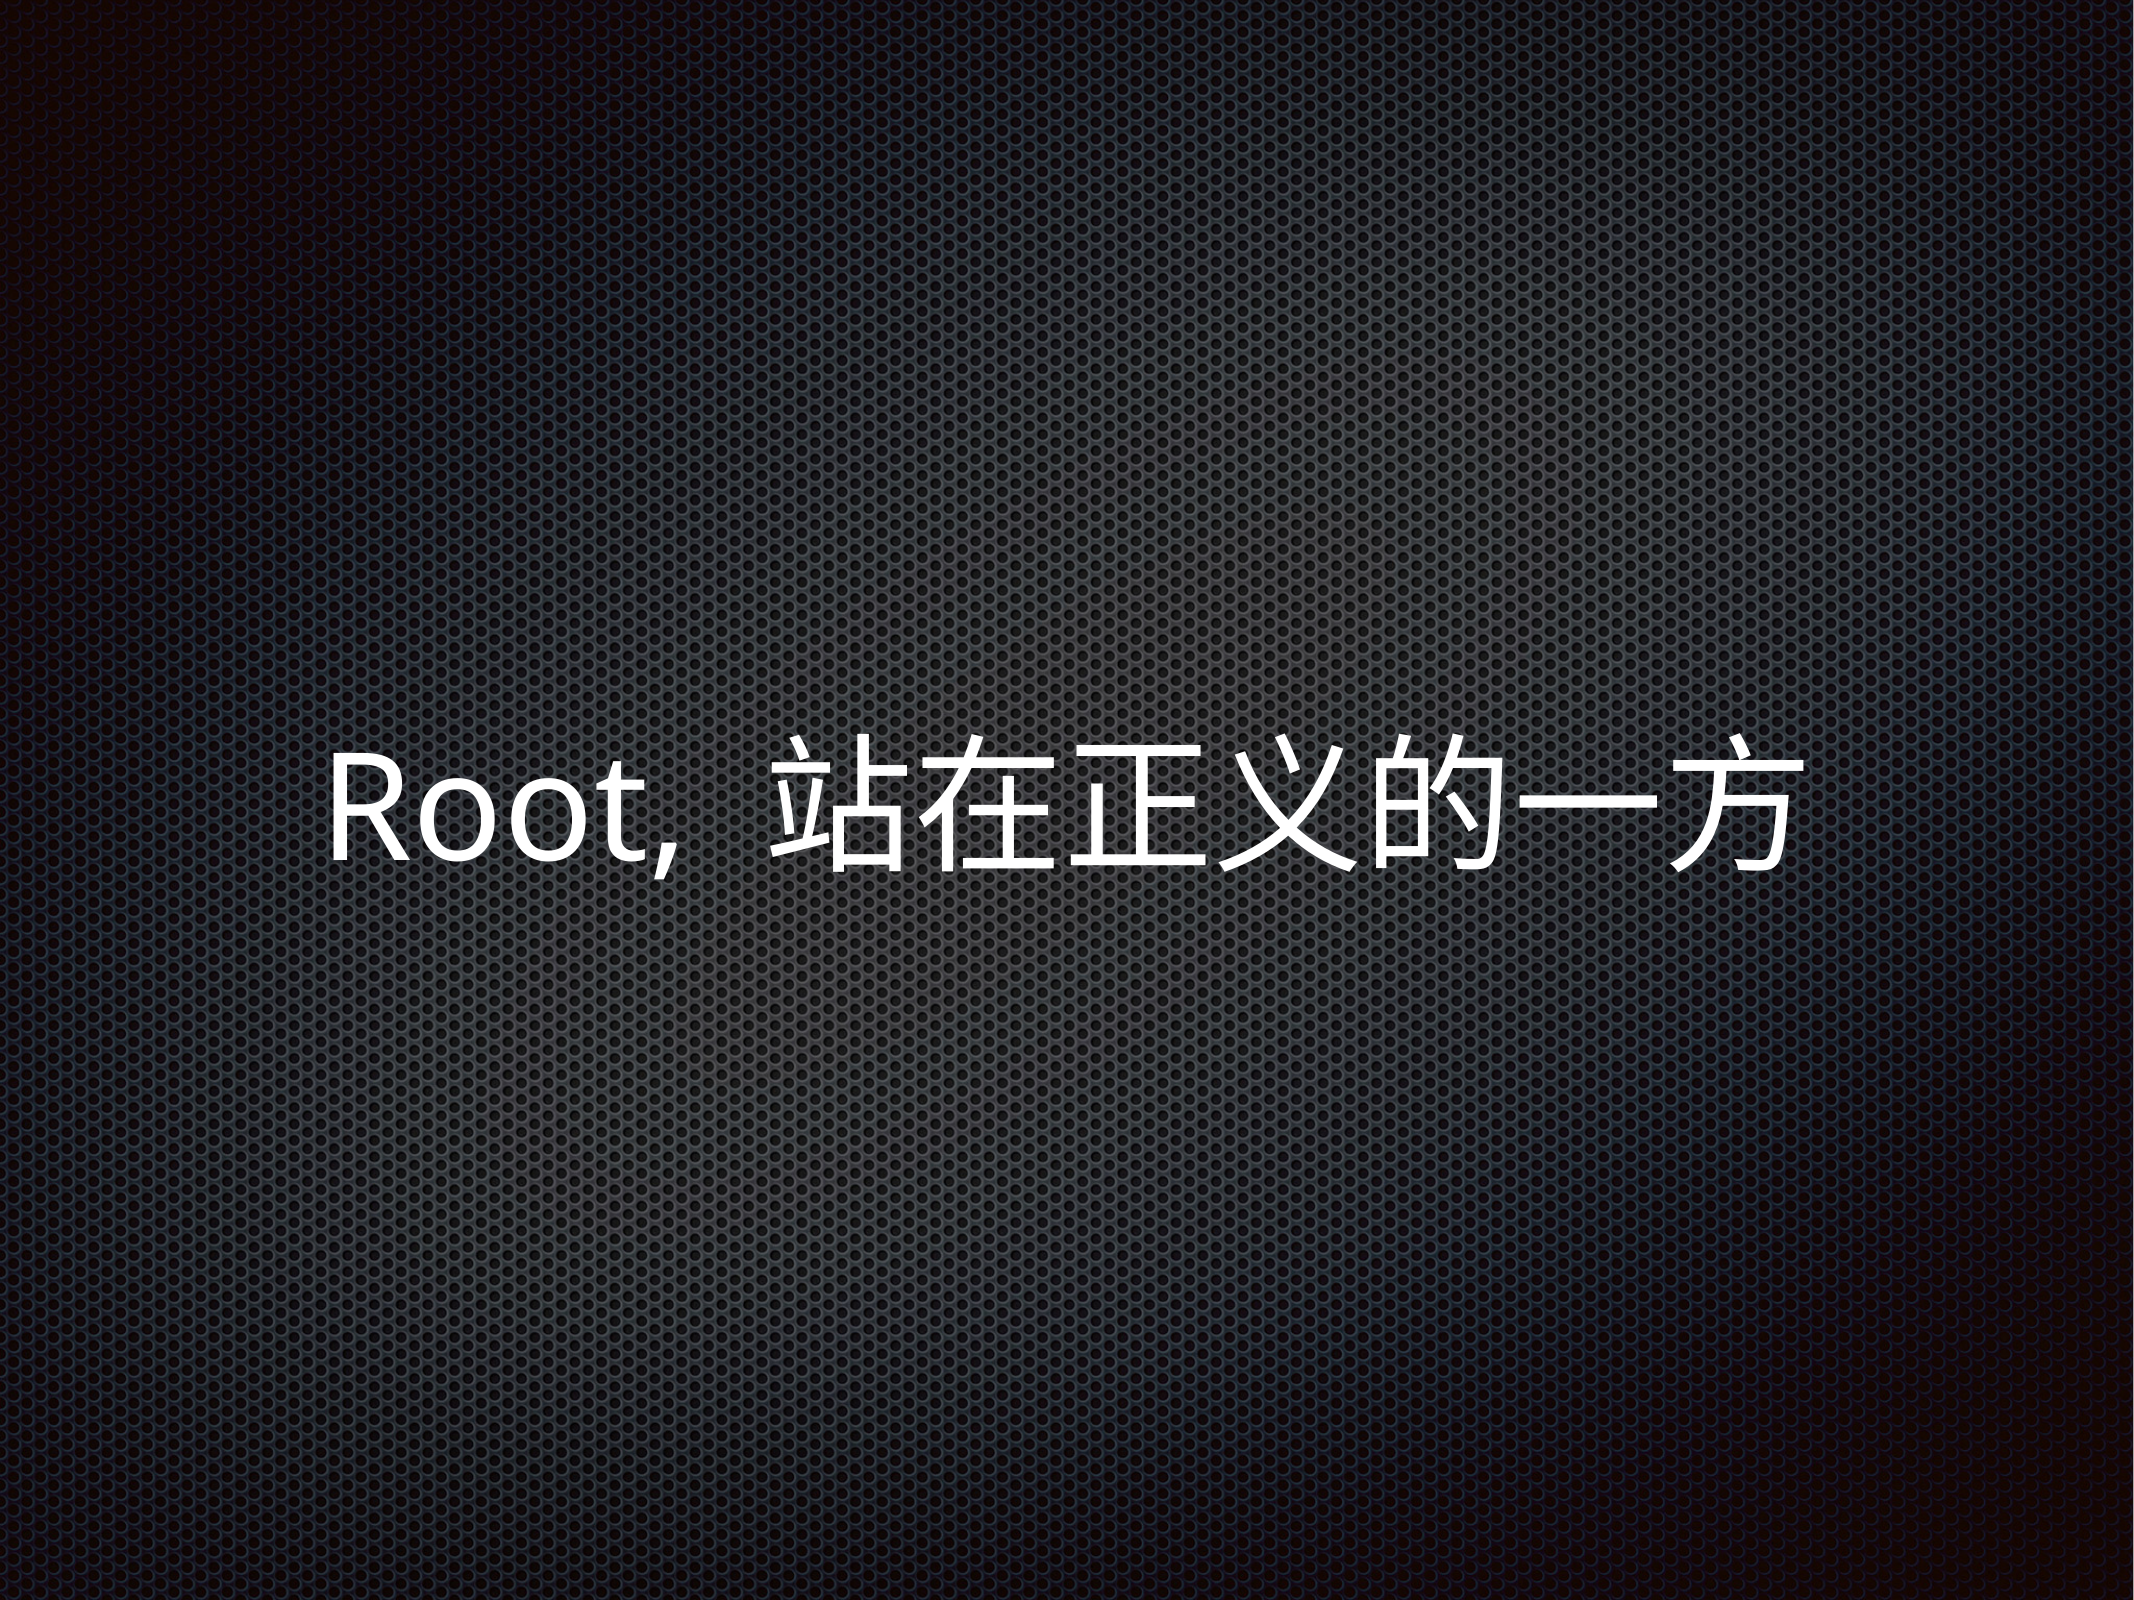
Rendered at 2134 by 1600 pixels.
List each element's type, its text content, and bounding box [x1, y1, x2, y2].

picture [0, 0, 2134, 1600]
title Root, 站在正义的一方 [128, 599, 2005, 1001]
